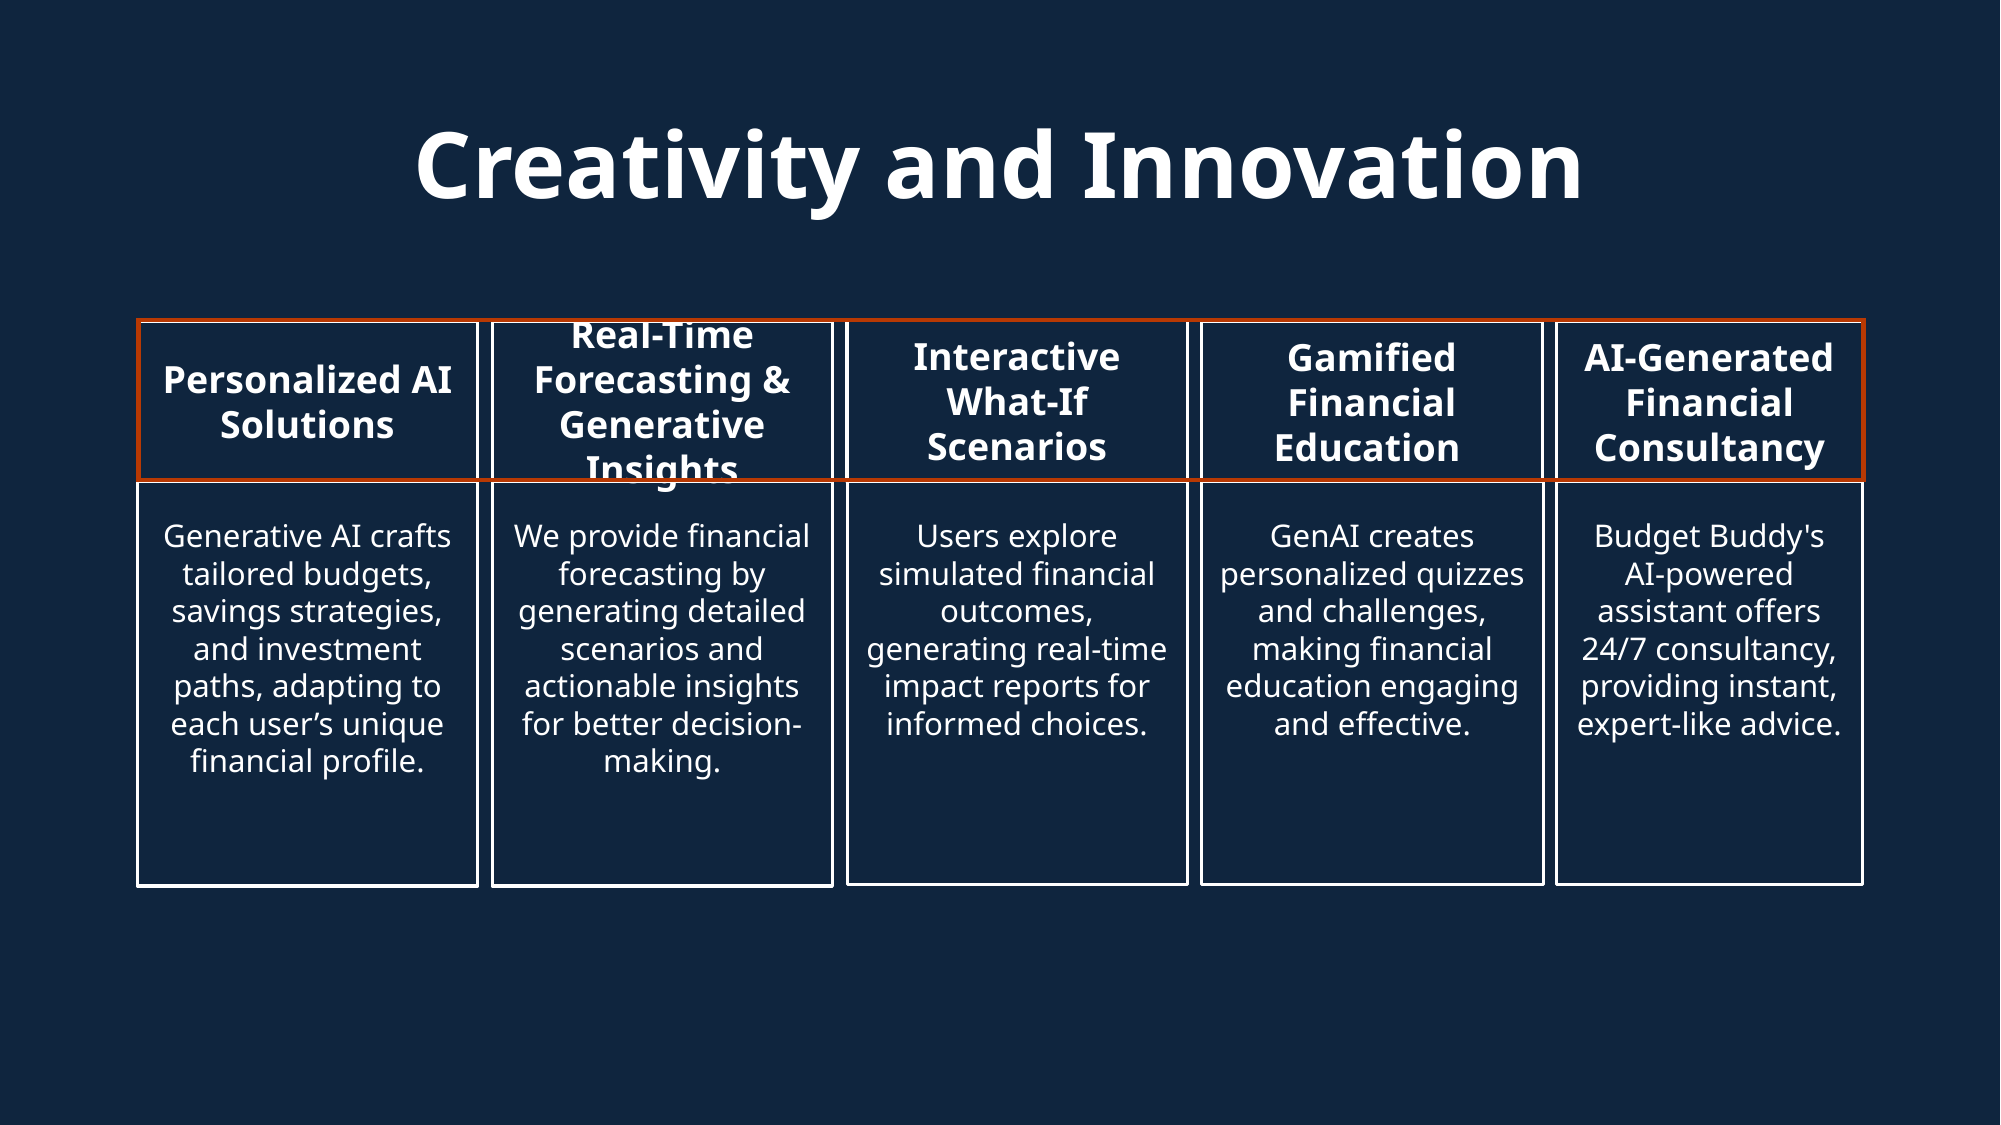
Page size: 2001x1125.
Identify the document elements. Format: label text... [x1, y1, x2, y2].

list Users explore simulated financial outcomes, generating real-time impact reports for informed choices. [846, 481, 1189, 886]
list Budget Buddy's AI-powered assistant offers 24/7 consultancy, providing instant, expert-like advice. [1555, 481, 1864, 886]
text_box [138, 319, 1865, 481]
title Creativity and Innovation [137, 59, 1863, 278]
list Generative AI crafts tailored budgets, savings strategies, and investment paths, adapting to each user’s unique financial profile. [136, 479, 479, 888]
list GenAI creates personalized quizzes and challenges, making financial education engaging and effective. [1200, 481, 1545, 886]
list We provide financial forecasting by generating detailed scenarios and actionable insights for better decision-making. [491, 481, 834, 888]
